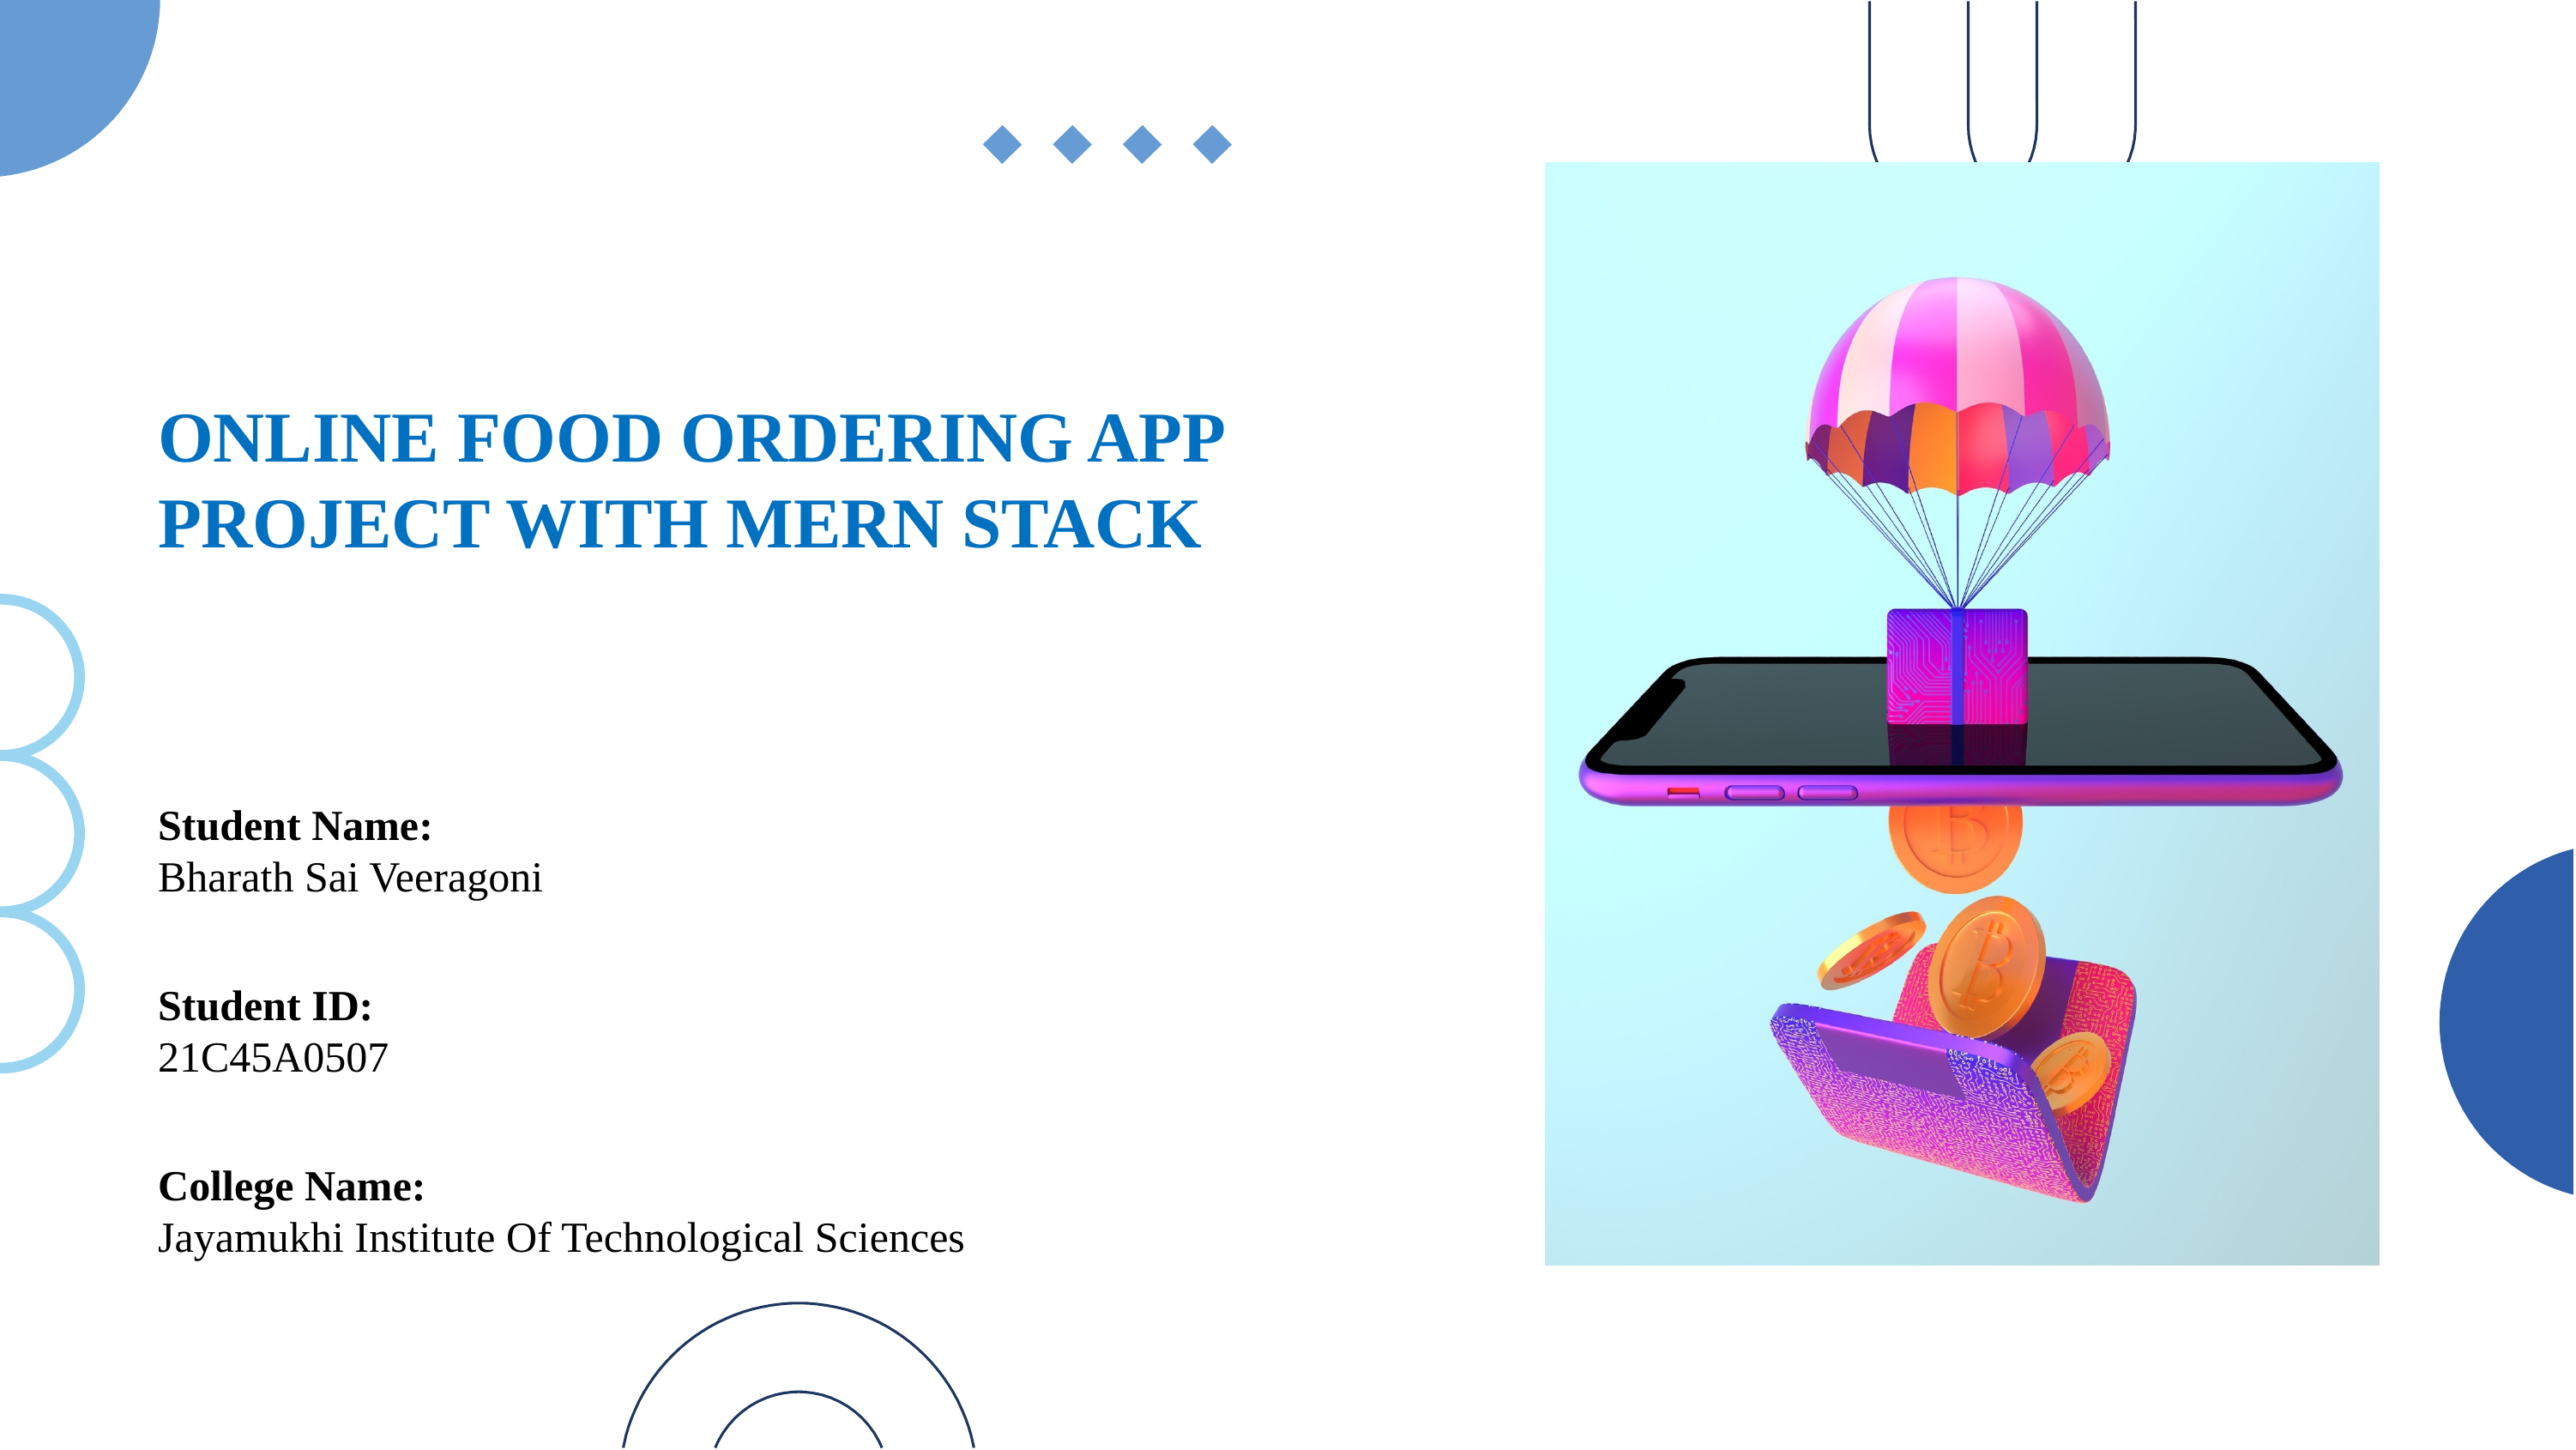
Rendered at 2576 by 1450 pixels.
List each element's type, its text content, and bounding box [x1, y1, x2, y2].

text_box [1122, 124, 1162, 165]
text_box [0, 599, 80, 1069]
text_box ONLINE FOOD ORDERING APP PROJECT WITH MERN STACK [145, 384, 1314, 569]
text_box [1544, 0, 2380, 1266]
text_box [982, 124, 1023, 165]
text_box [1192, 124, 1232, 165]
text_box Student Name: Bharath Sai Veeragoni Student ID: 21C45A0507 College Name: Jayamukhi Institute Of Technological Sciences [145, 764, 1092, 1267]
text_box [623, 1302, 974, 1448]
text_box [2439, 849, 2573, 1195]
text_box [0, 0, 160, 177]
text_box [1053, 124, 1092, 165]
